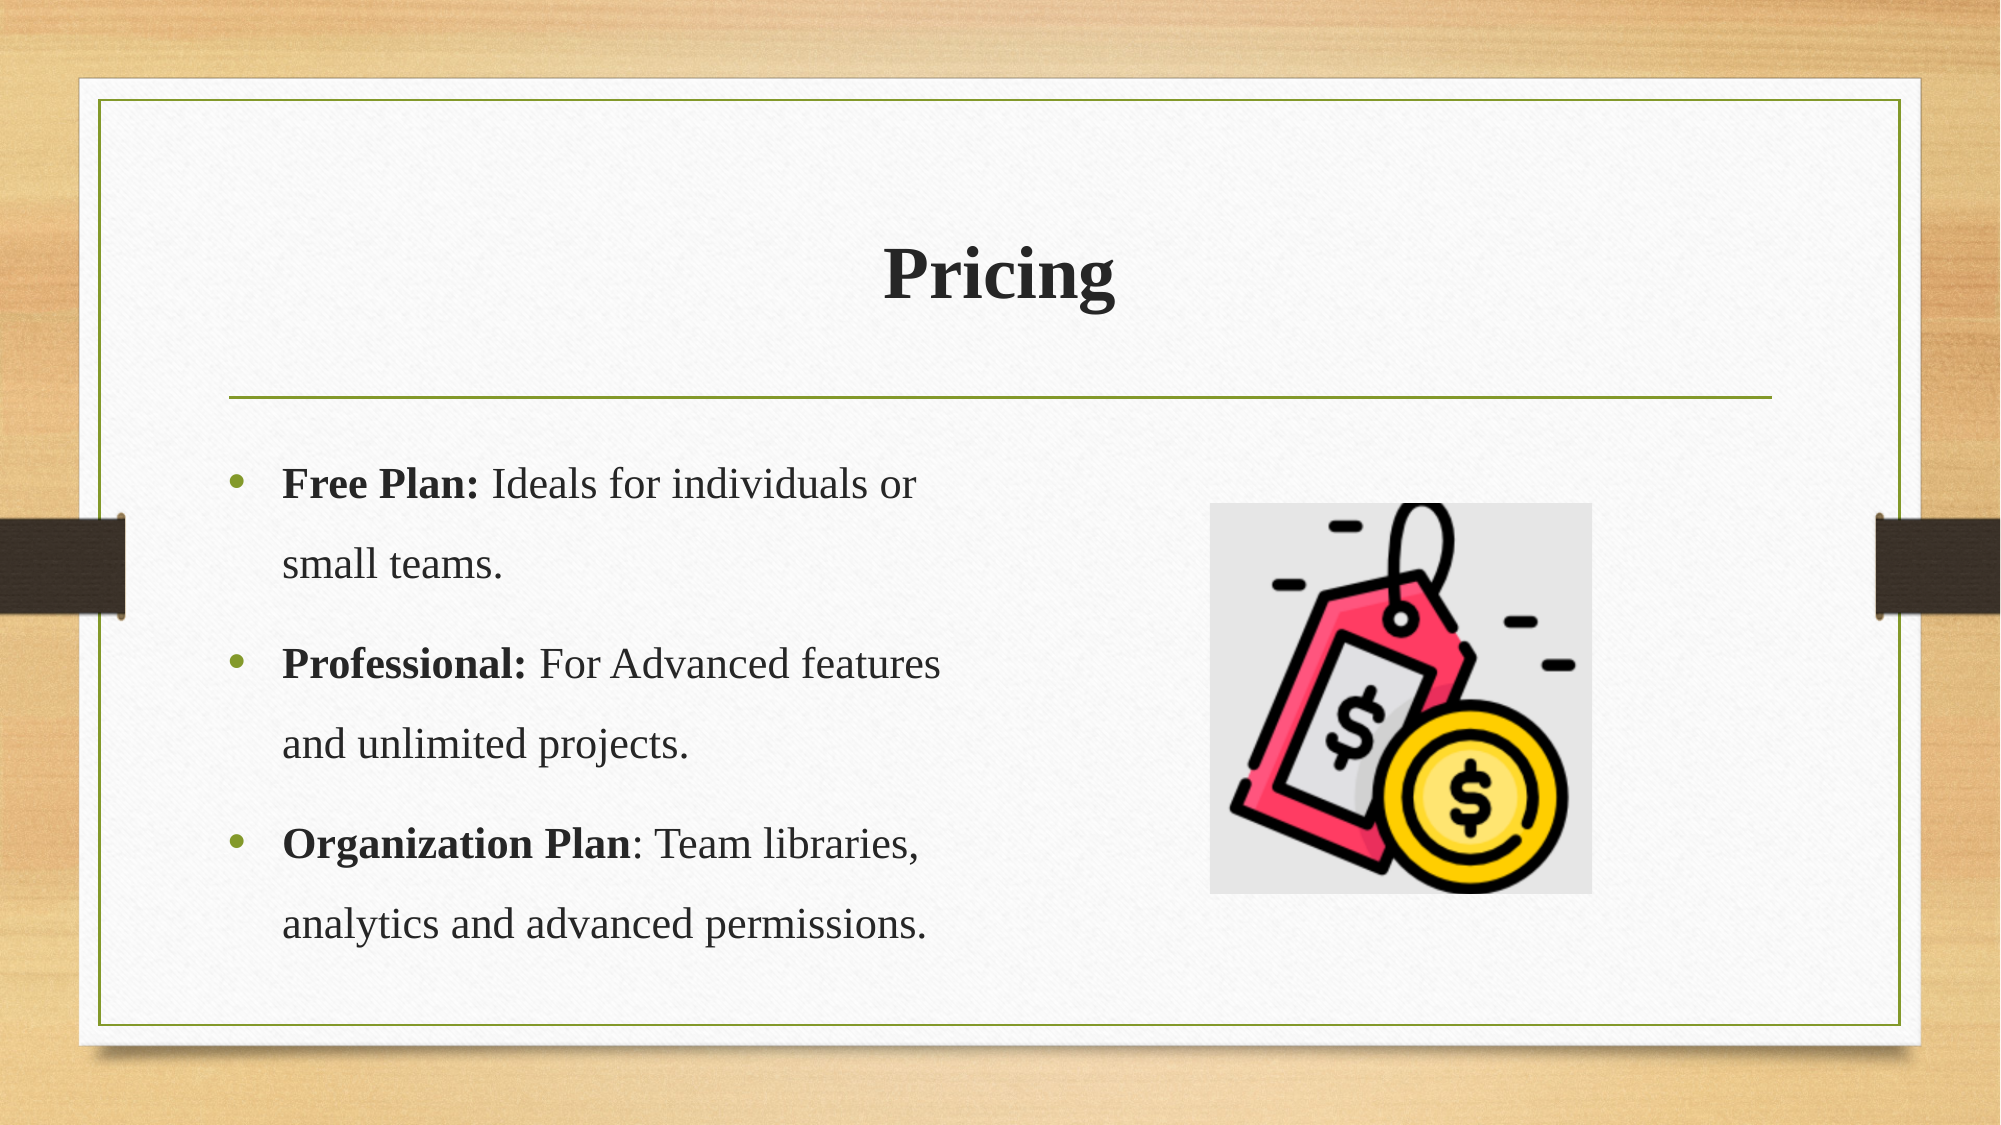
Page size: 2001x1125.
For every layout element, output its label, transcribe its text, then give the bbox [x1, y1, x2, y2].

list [1209, 503, 1593, 894]
picture [0, 0, 2001, 1125]
title Pricing [212, 161, 1788, 375]
list Free Plan: Ideals for individuals or small teams. Professional: For Advanced features and unlimited projects. Organization Plan: Team libraries, analytics and advanced permissions. [213, 420, 987, 963]
